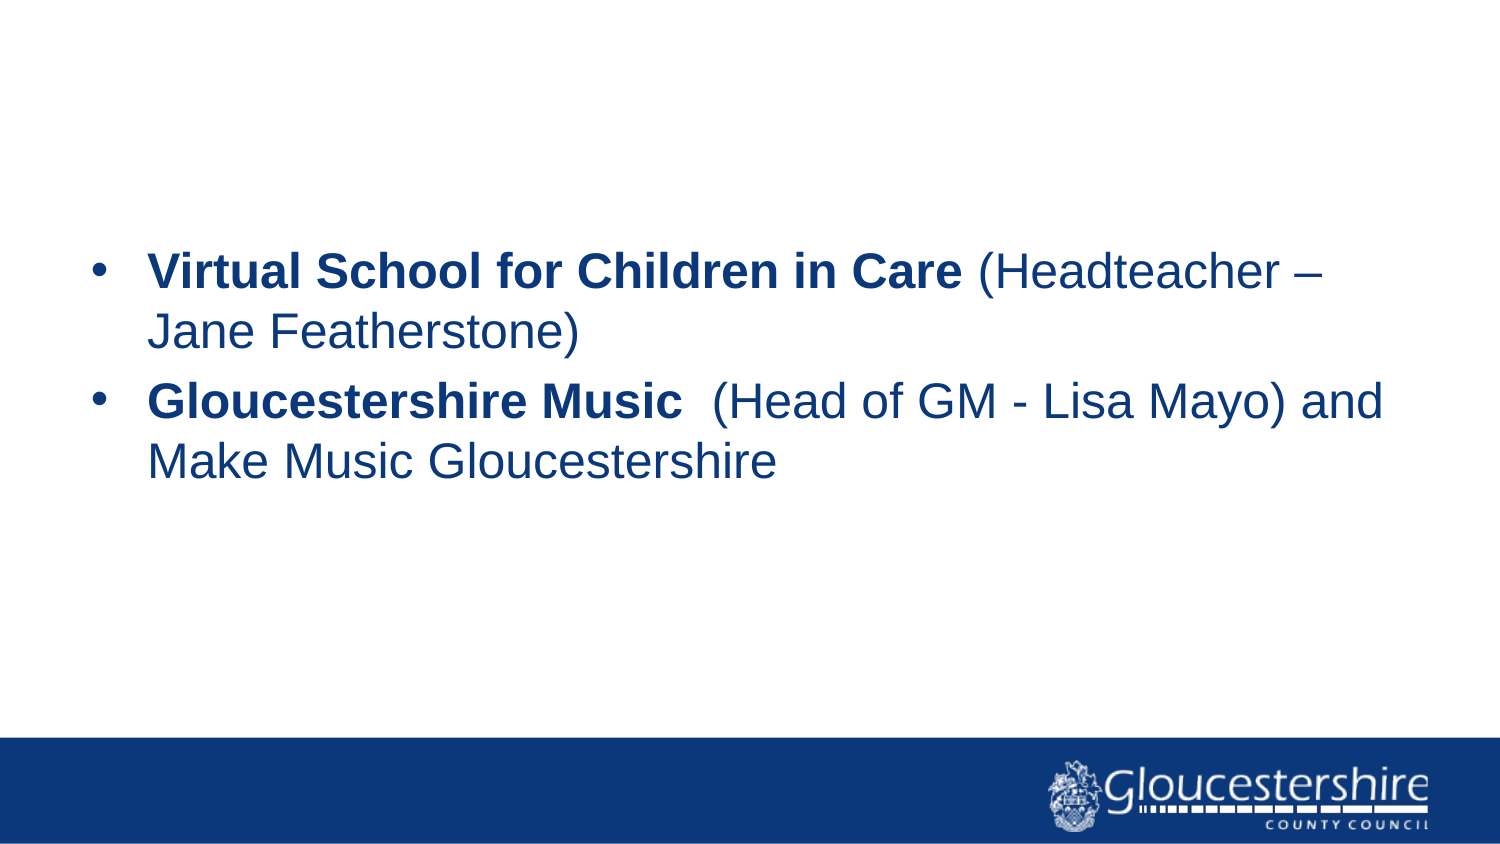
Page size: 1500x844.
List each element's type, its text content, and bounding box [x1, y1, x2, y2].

list Virtual School for Children in Care (Headteacher – Jane Featherstone) Gloucestershire Music (Head of GM - Lisa Mayo) and Make Music Gloucestershire [75, 231, 1424, 727]
